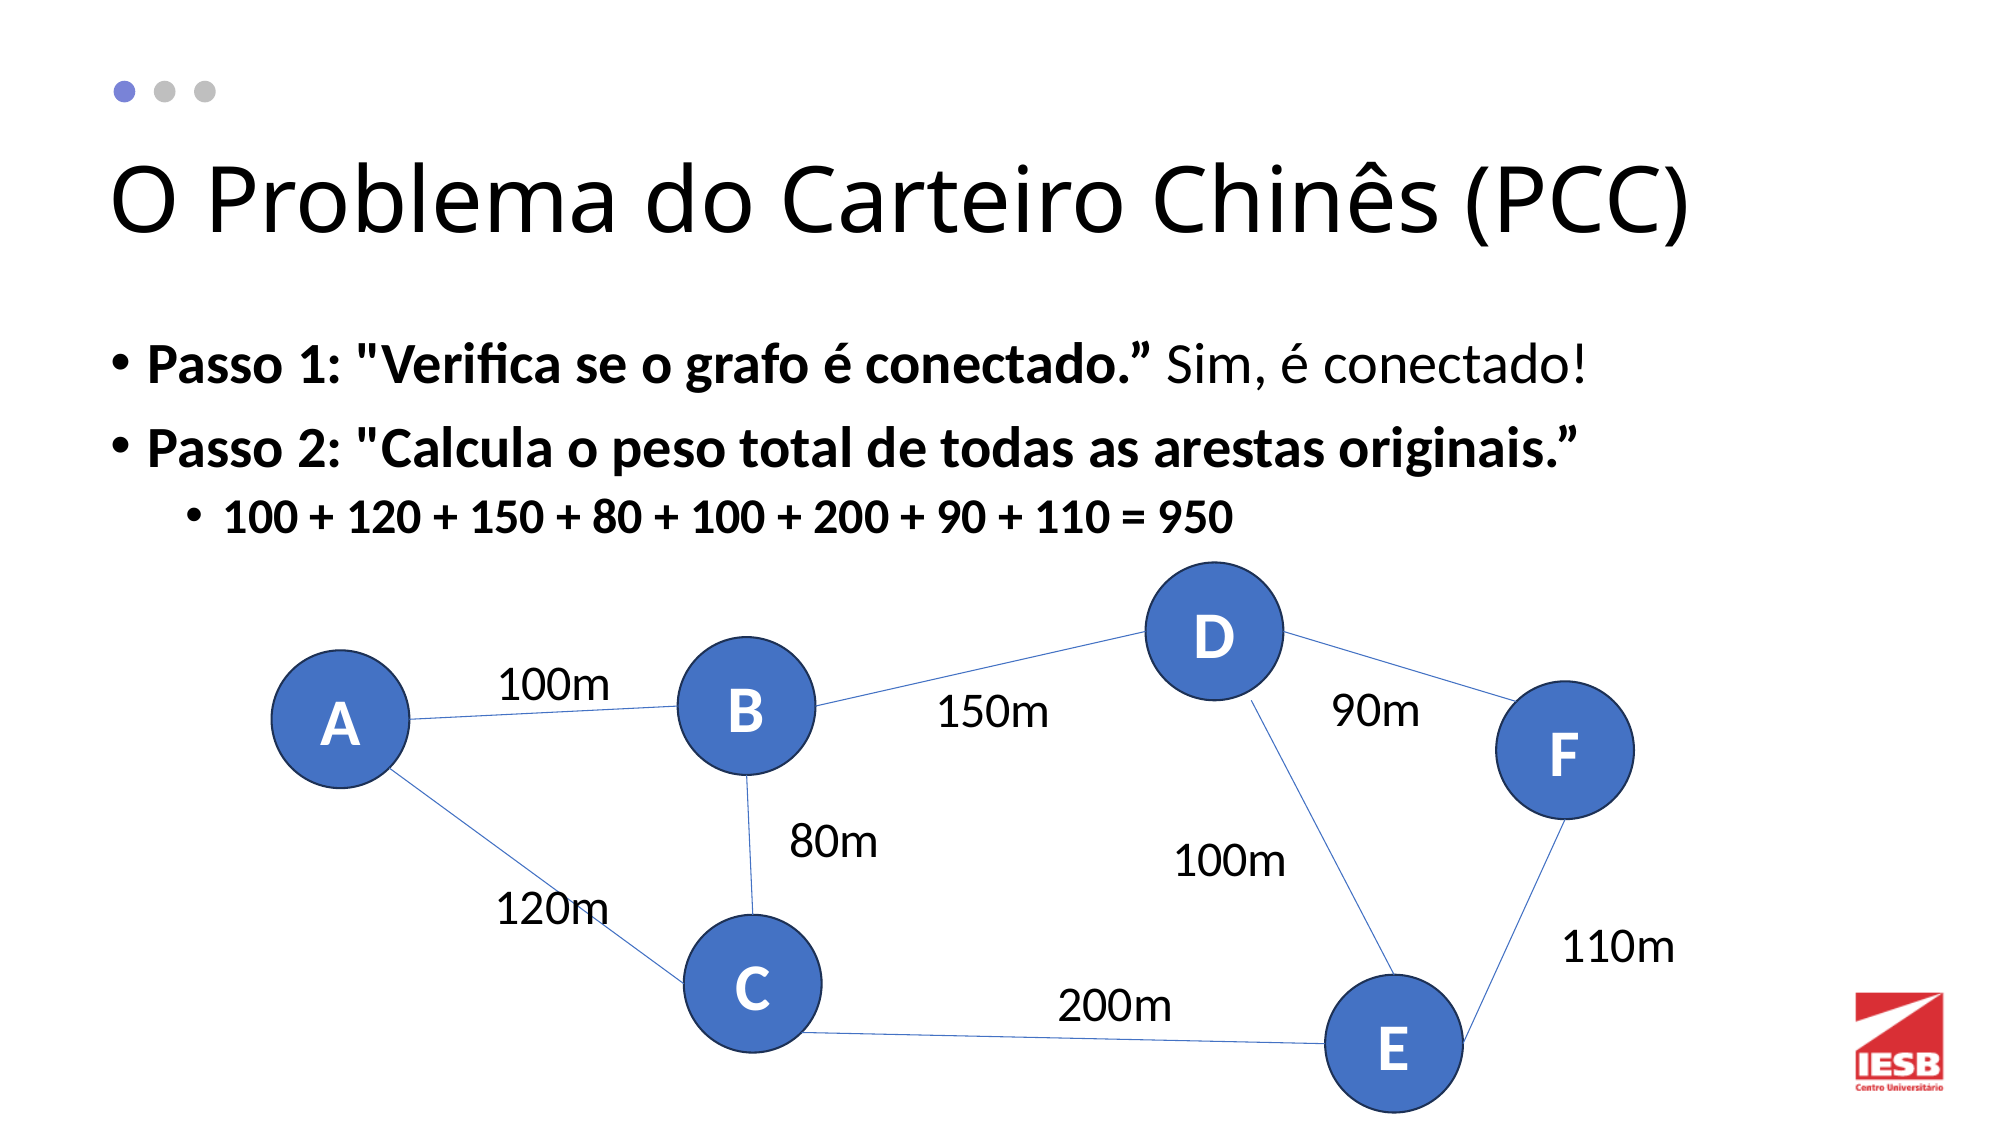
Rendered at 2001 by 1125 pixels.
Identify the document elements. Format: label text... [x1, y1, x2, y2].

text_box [271, 562, 1693, 1113]
list Passo 1: "Verifica se o grafo é conectado.” Sim, é conectado! Passo 2: "Calcula o peso total de todas as arestas originais.” 100 + 120 + 150 + 80 + 100 + 200 + 90 + 110 = 950 [95, 325, 1821, 1014]
picture [1852, 989, 1948, 1096]
title O Problema do Carteiro Chinês (PCC) [94, 94, 1819, 312]
